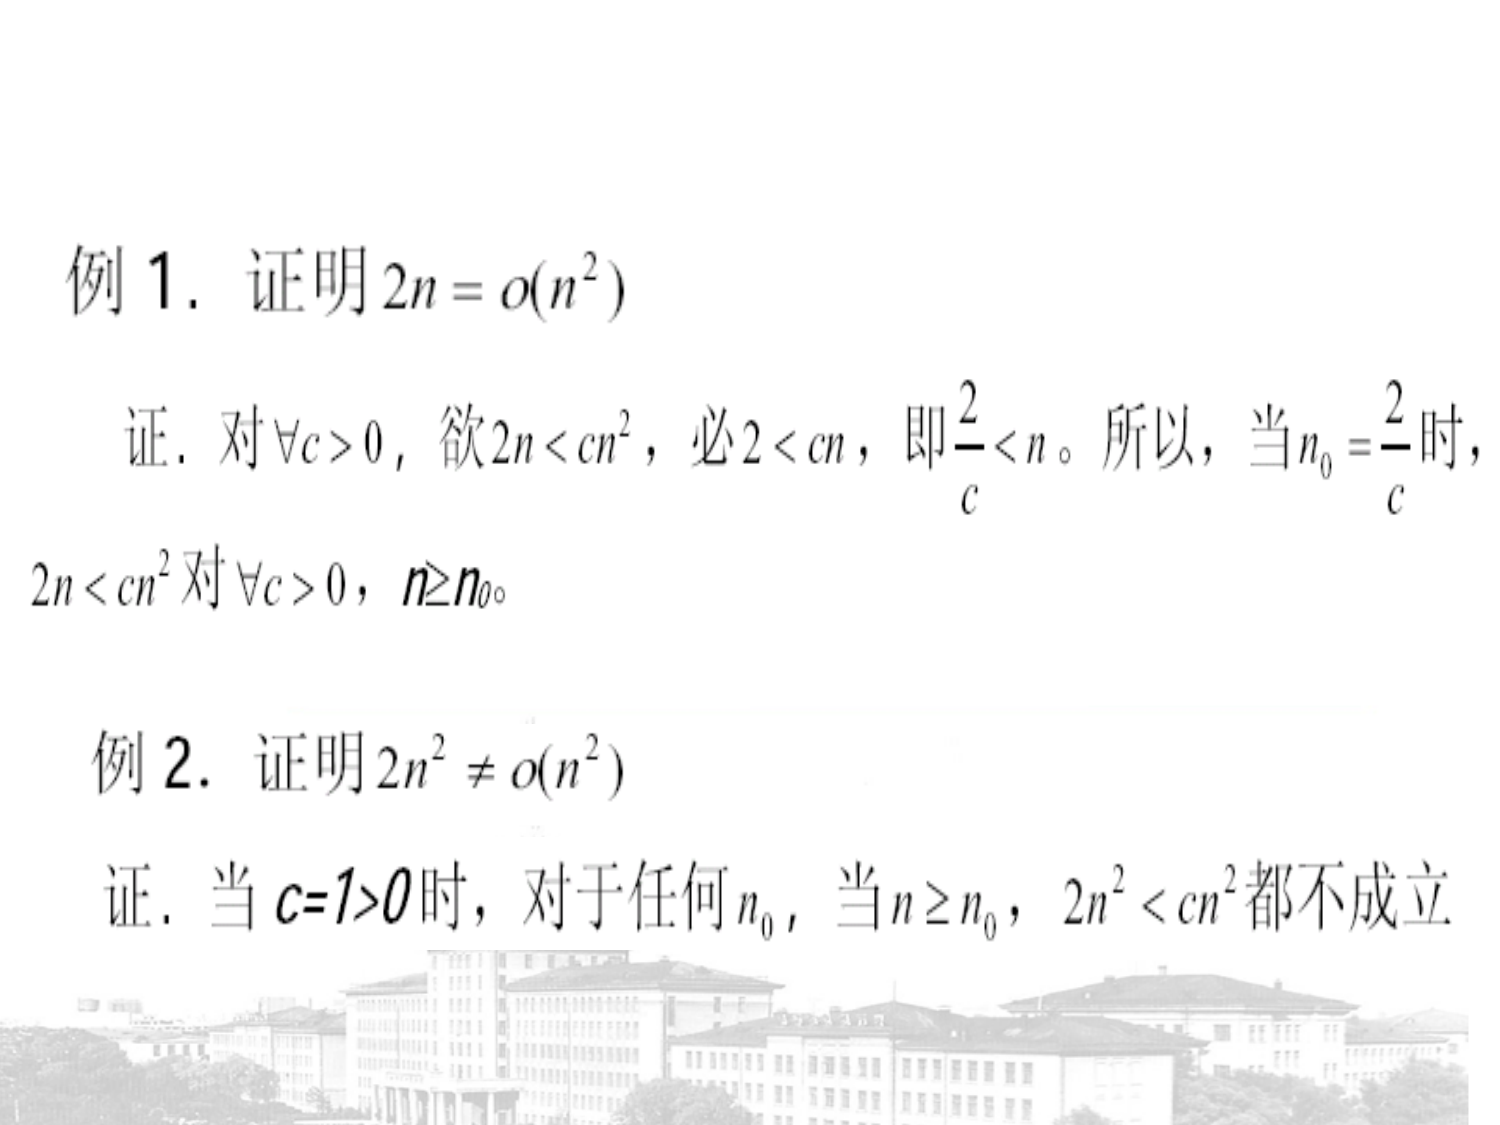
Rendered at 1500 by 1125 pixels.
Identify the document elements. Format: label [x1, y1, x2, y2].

picture [49, 224, 651, 352]
text_box [76, 635, 1459, 835]
text_box [76, 208, 1459, 360]
picture [0, 362, 1500, 1125]
text_box [76, 834, 1459, 1012]
